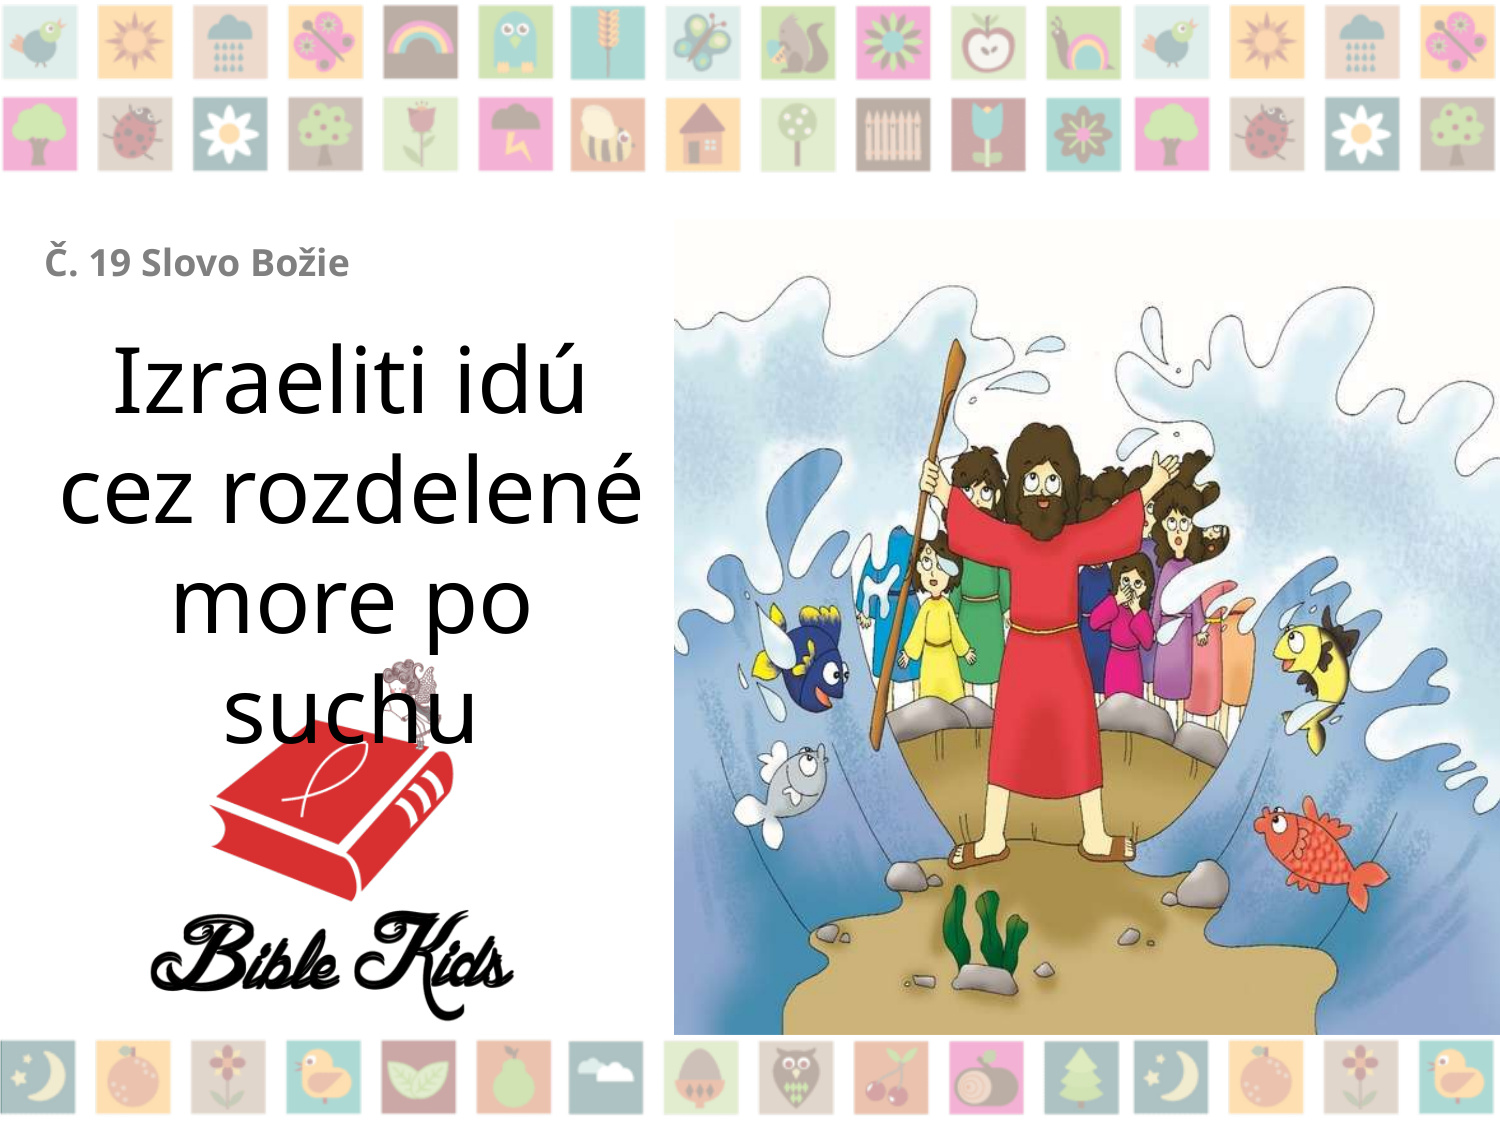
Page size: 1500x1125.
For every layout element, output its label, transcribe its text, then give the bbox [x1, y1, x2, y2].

picture [125, 621, 552, 1050]
text_box Izraeliti idú cez rozdelené more po suchu [29, 314, 668, 769]
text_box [0, 1028, 1500, 1118]
picture [674, 219, 1500, 1028]
text_box Č. 19 Slovo Božie [29, 231, 514, 292]
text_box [0, 3, 1500, 181]
